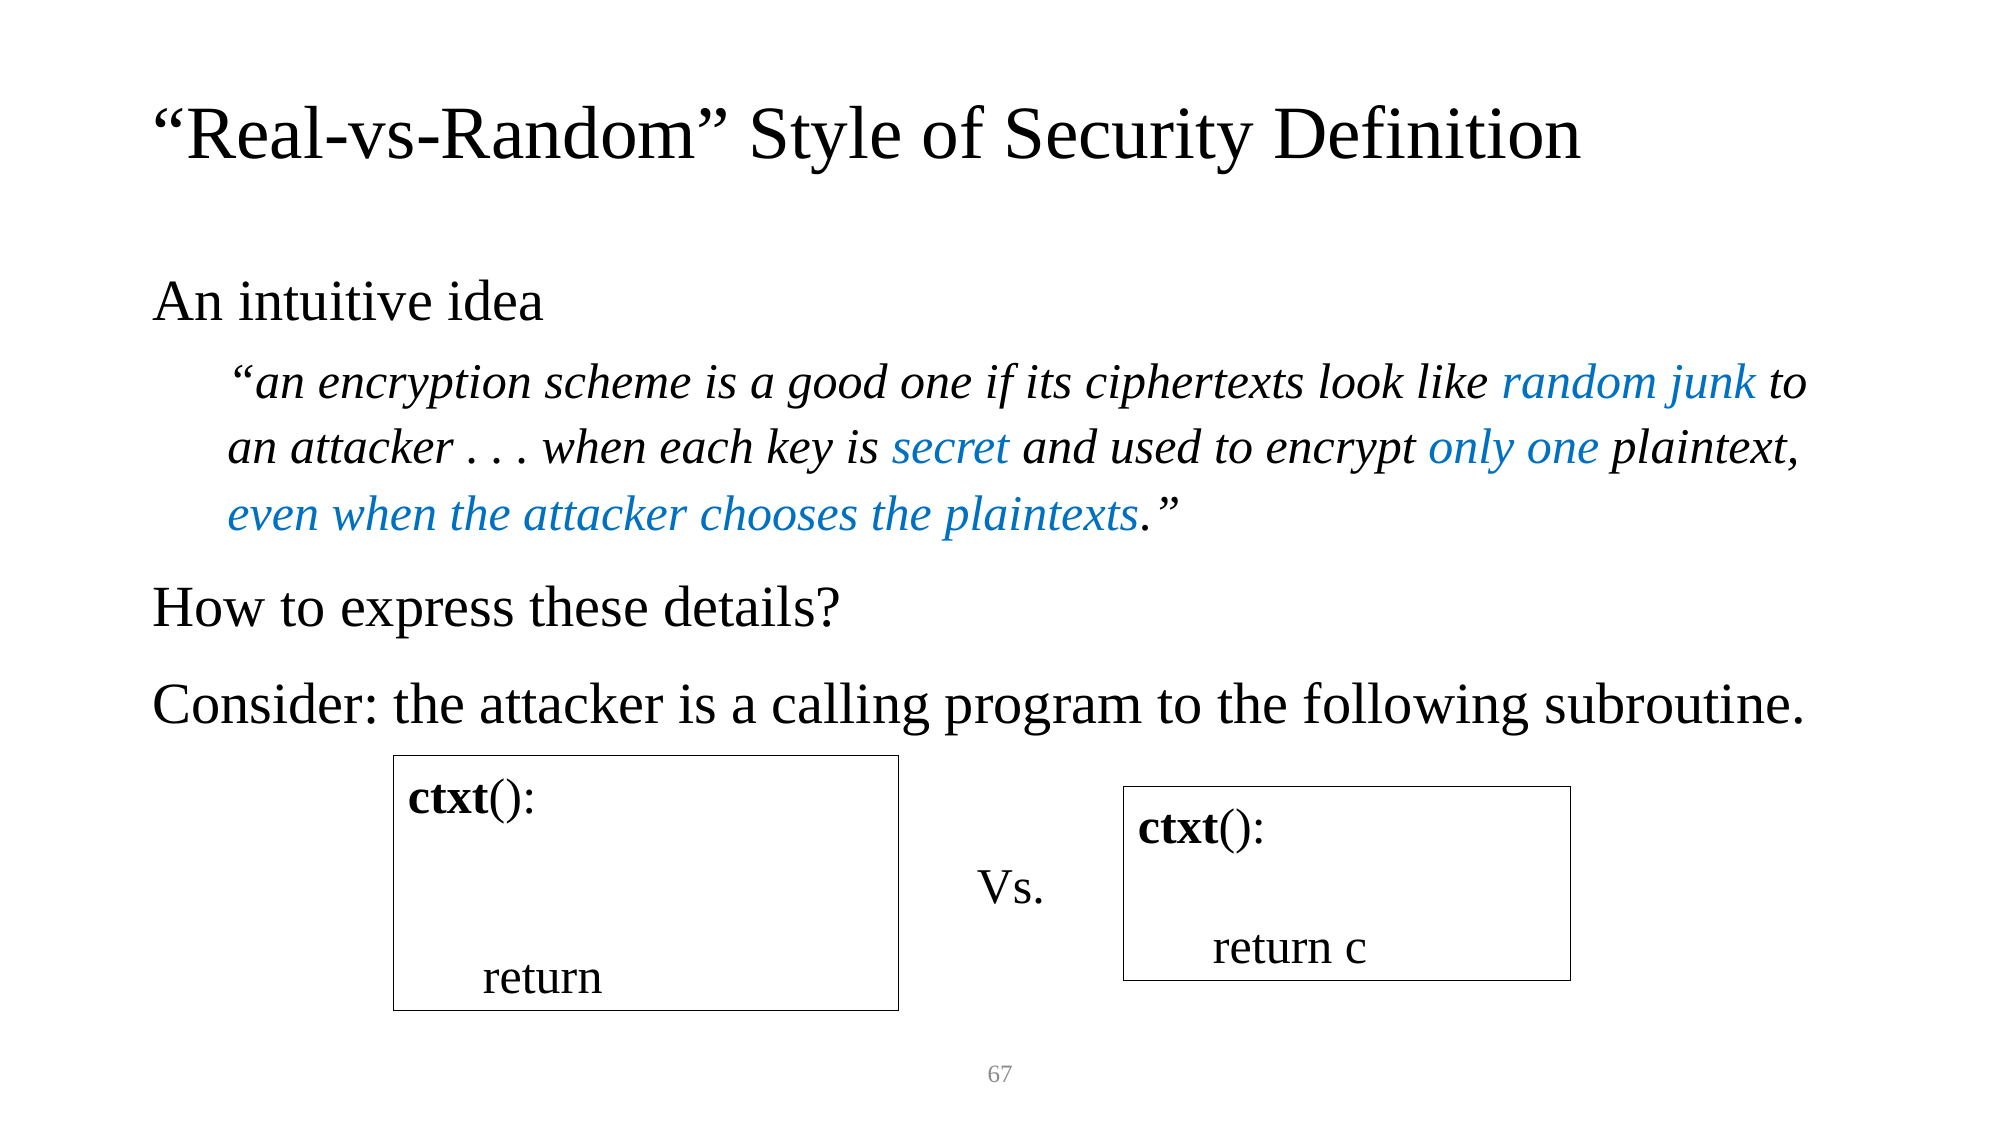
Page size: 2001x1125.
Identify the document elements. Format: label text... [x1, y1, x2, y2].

title “Real-vs-Random” Style of Security Definition [137, 59, 1863, 209]
text_box Vs. [938, 846, 1083, 922]
slide_number 67 [938, 1042, 1062, 1103]
list An intuitive idea “an encryption scheme is a good one if its ciphertexts look like random junk to an attacker . . . when each key is secret and used to encrypt only one plaintext, even when the attacker chooses the plaintexts.” How to express these details? Consider: the attacker is a calling program to the following subroutine. [137, 247, 1863, 1014]
